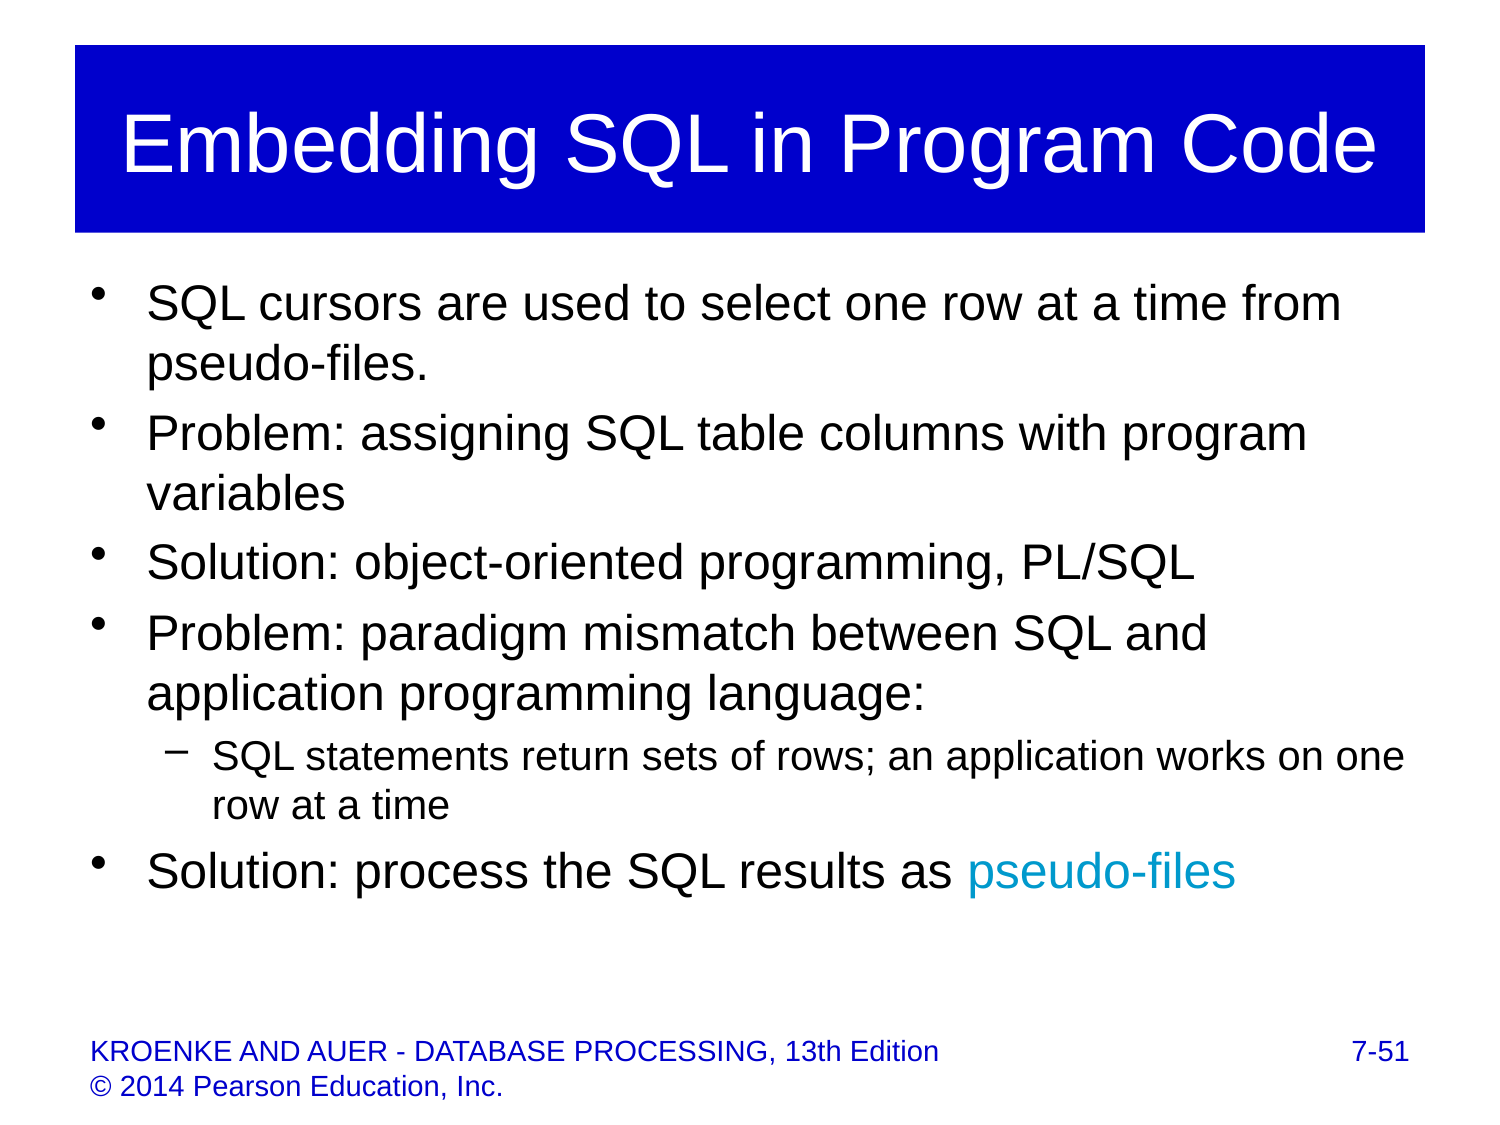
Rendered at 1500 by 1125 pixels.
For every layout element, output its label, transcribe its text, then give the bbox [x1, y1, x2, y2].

slide_number 7-51 [1074, 1024, 1426, 1103]
footer KROENKE AND AUER - DATABASE PROCESSING, 13th Edition © 2014 Pearson Education, Inc. [74, 1024, 976, 1104]
list SQL cursors are used to select one row at a time from pseudo-files. Problem: assigning SQL table columns with program variables Solution: object-oriented programming, PL/SQL Problem: paradigm mismatch between SQL and application programming language: SQL statements return sets of rows; an application works on one row at a time Solution: process the SQL results as pseudo-files [75, 262, 1425, 1005]
title Embedding SQL in Program Code [75, 45, 1425, 233]
